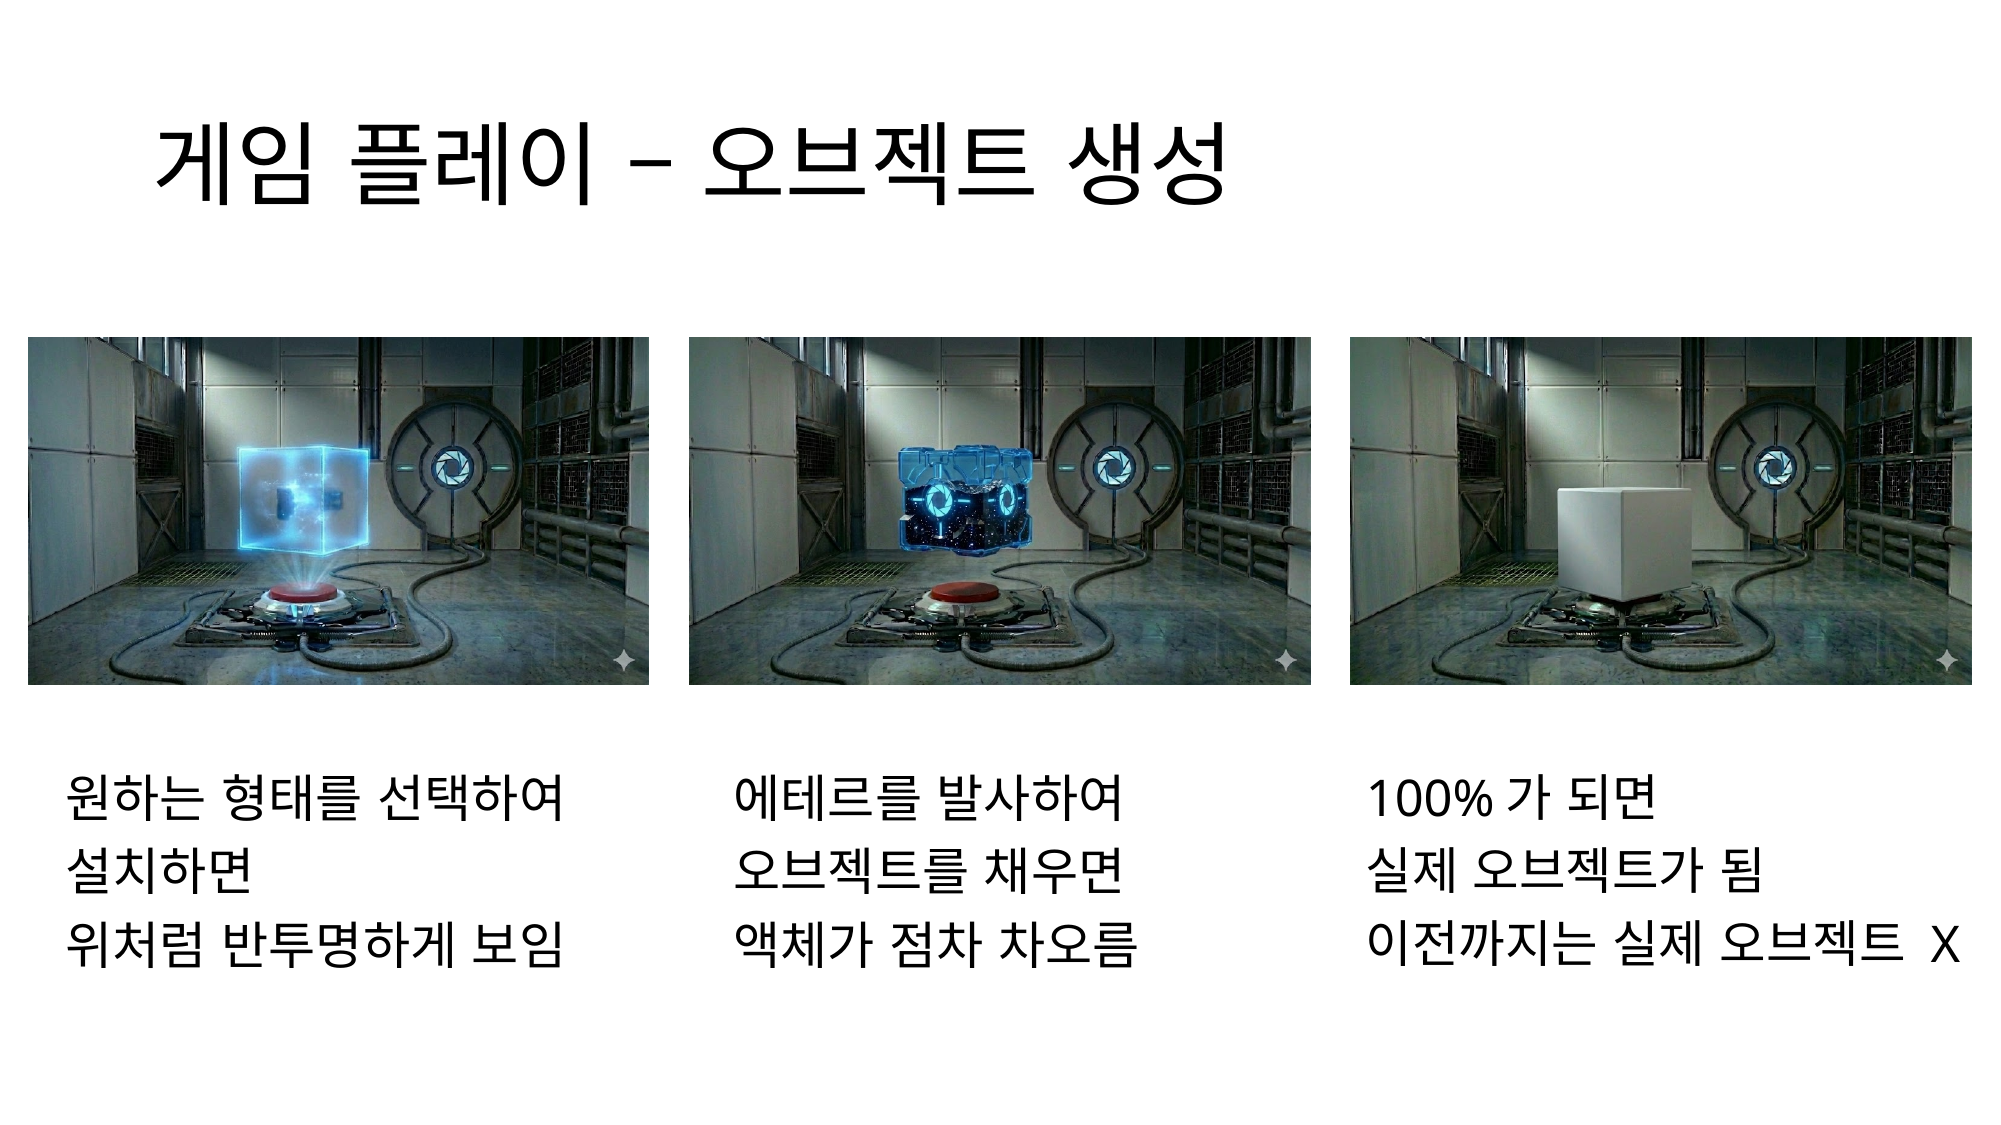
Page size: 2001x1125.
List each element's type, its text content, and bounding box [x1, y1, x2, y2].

picture [27, 337, 650, 685]
list 원하는 형태를 선택하여 설치하면 위처럼 반투명하게 보임 [50, 765, 718, 983]
title 게임 플레이 – 오브젝트 생성 [137, 59, 1863, 278]
picture [689, 337, 1311, 685]
picture [1350, 337, 1973, 685]
text_box 100%가 되면 실제 오브젝트가 됨 이전까지는 실제 오브젝트 X [1350, 765, 2000, 983]
text_box 에테르를 발사하여 오브젝트를 채우면 액체가 점차 차오름 [718, 765, 1387, 984]
